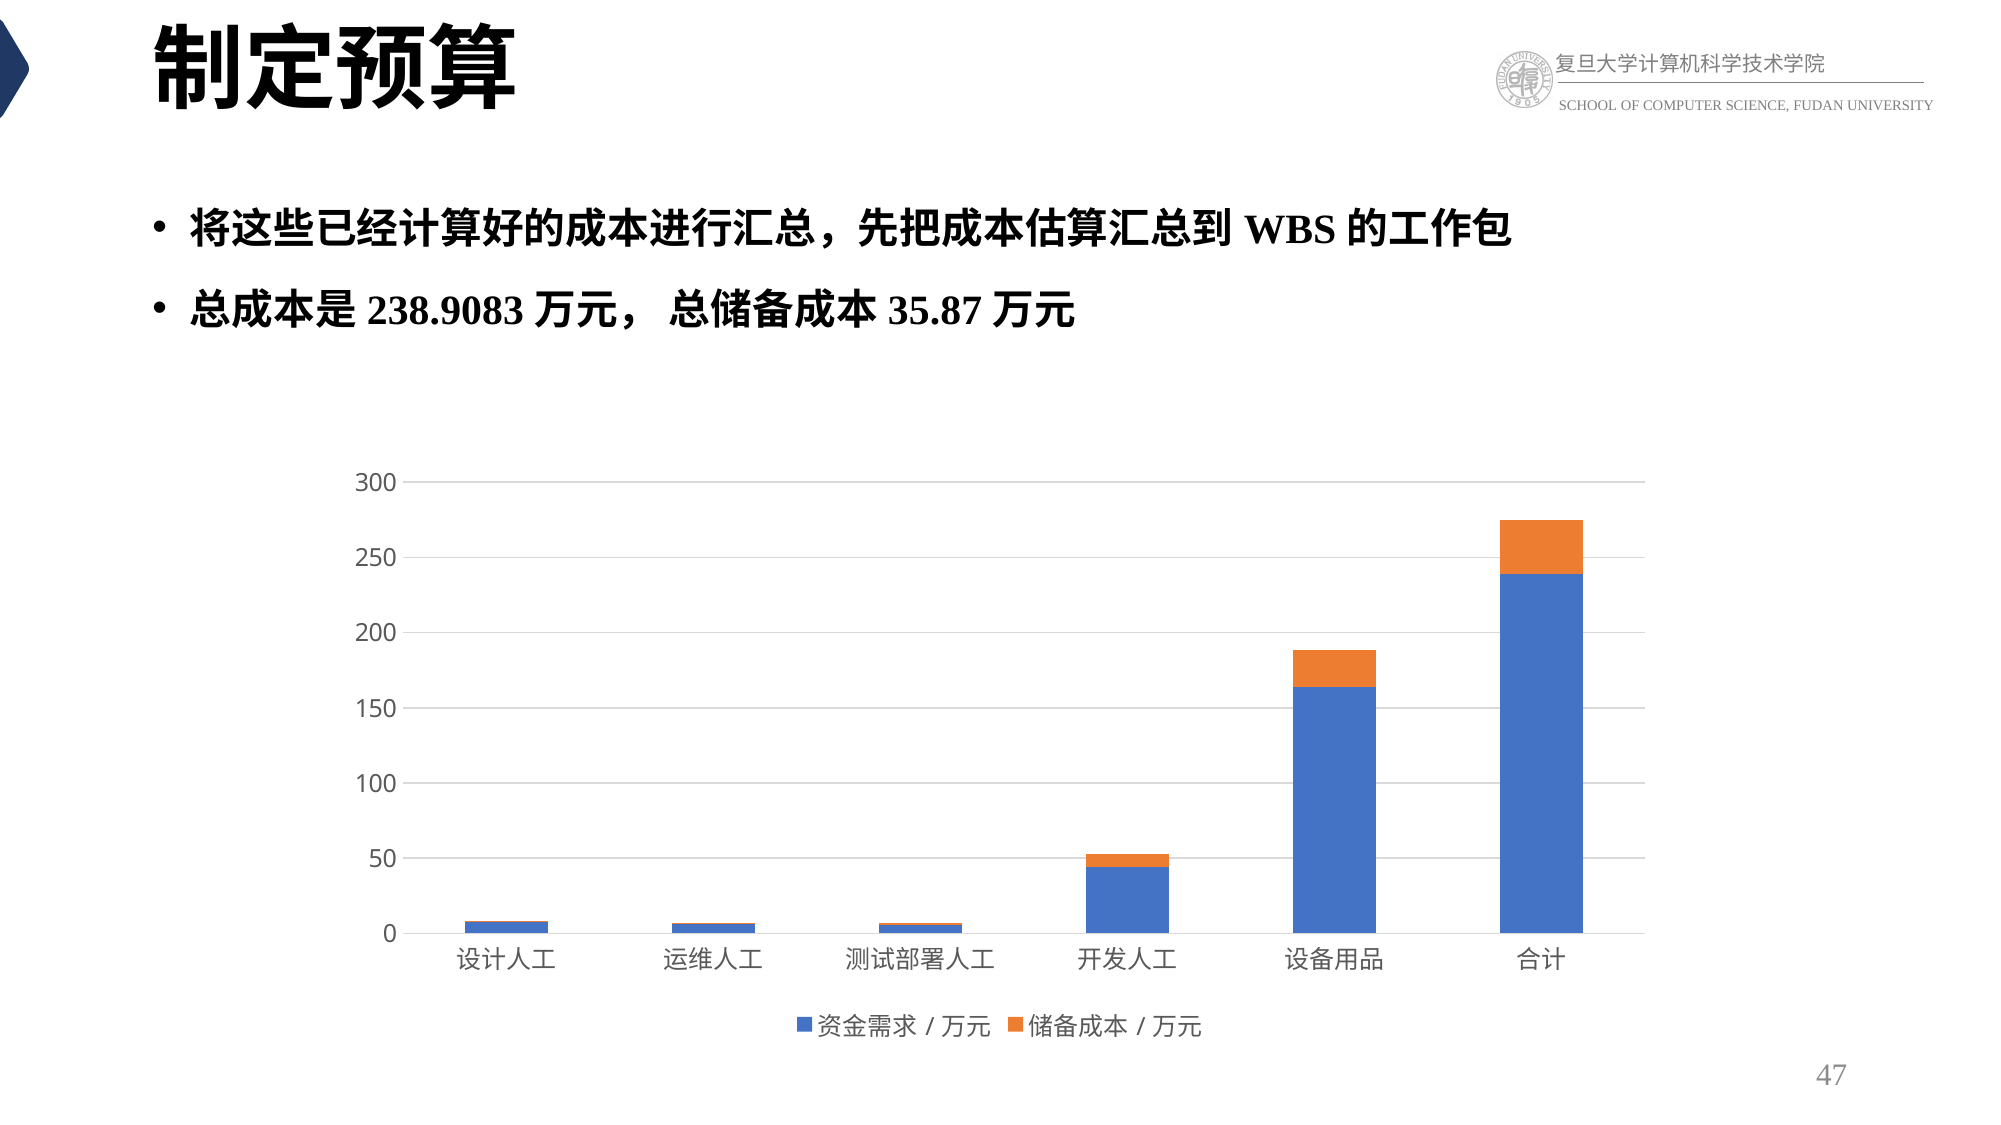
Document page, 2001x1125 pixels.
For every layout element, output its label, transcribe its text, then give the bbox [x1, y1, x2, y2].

list 将这些已经计算好的成本进行汇总，先把成本估算汇总到WBS的工作包 总成本是238.9083万元， 总储备成本35.87万元 [137, 184, 1863, 1014]
slide_number 47 [1674, 1042, 1863, 1103]
title 制定预算 [137, 0, 1863, 144]
chart [327, 452, 1673, 1050]
